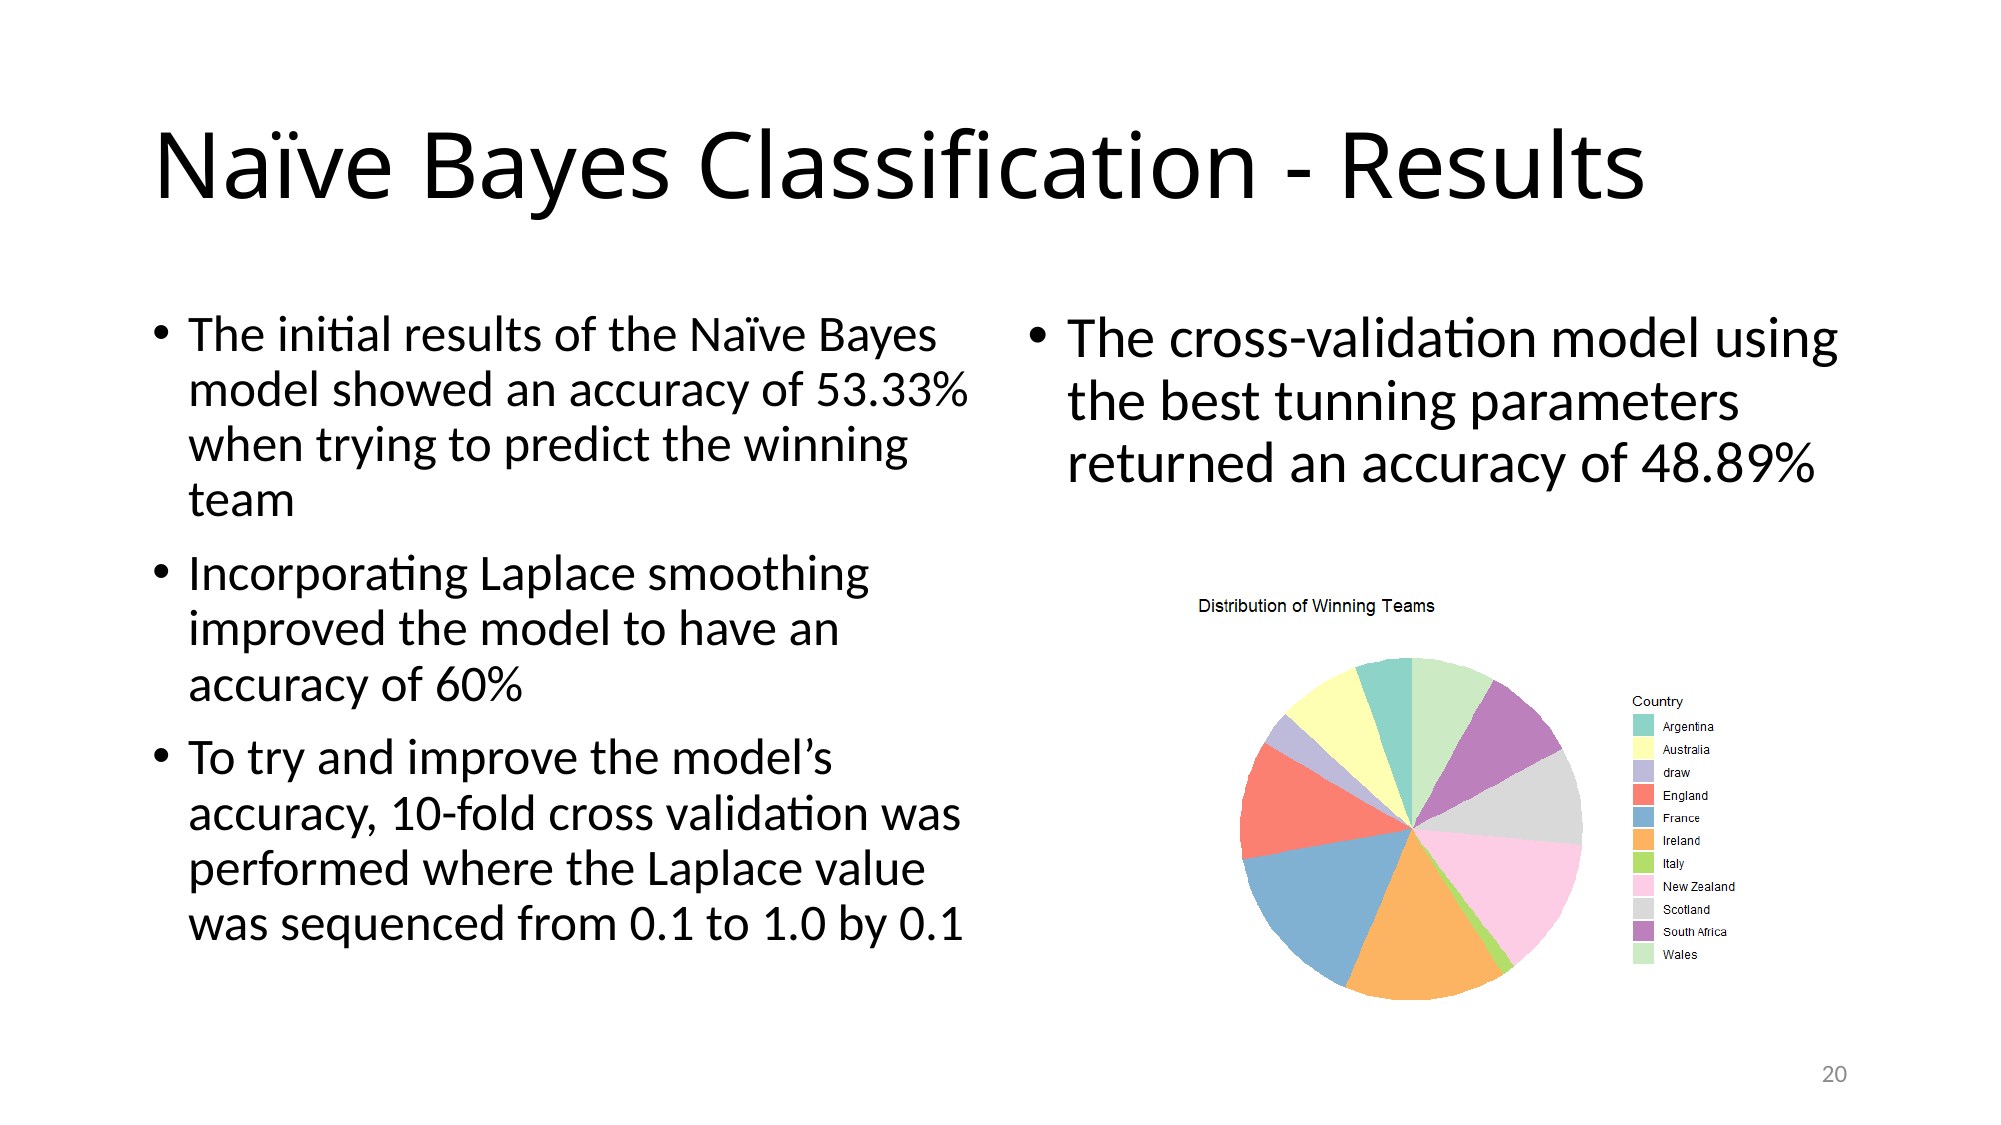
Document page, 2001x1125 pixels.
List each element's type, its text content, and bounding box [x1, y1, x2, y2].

picture [1037, 590, 1888, 1043]
title Naïve Bayes Classification - Results [137, 59, 1863, 278]
list The cross-validation model using the best tunning parameters returned an accuracy of 48.89% [1012, 299, 1863, 1014]
list The initial results of the Naïve Bayes model showed an accuracy of 53.33% when trying to predict the winning team Incorporating Laplace smoothing improved the model to have an accuracy of 60% To try and improve the model’s accuracy, 10-fold cross validation was performed where the Laplace value was sequenced from 0.1 to 1.0 by 0.1 [137, 299, 988, 1014]
slide_number 20 [1412, 1043, 1863, 1103]
